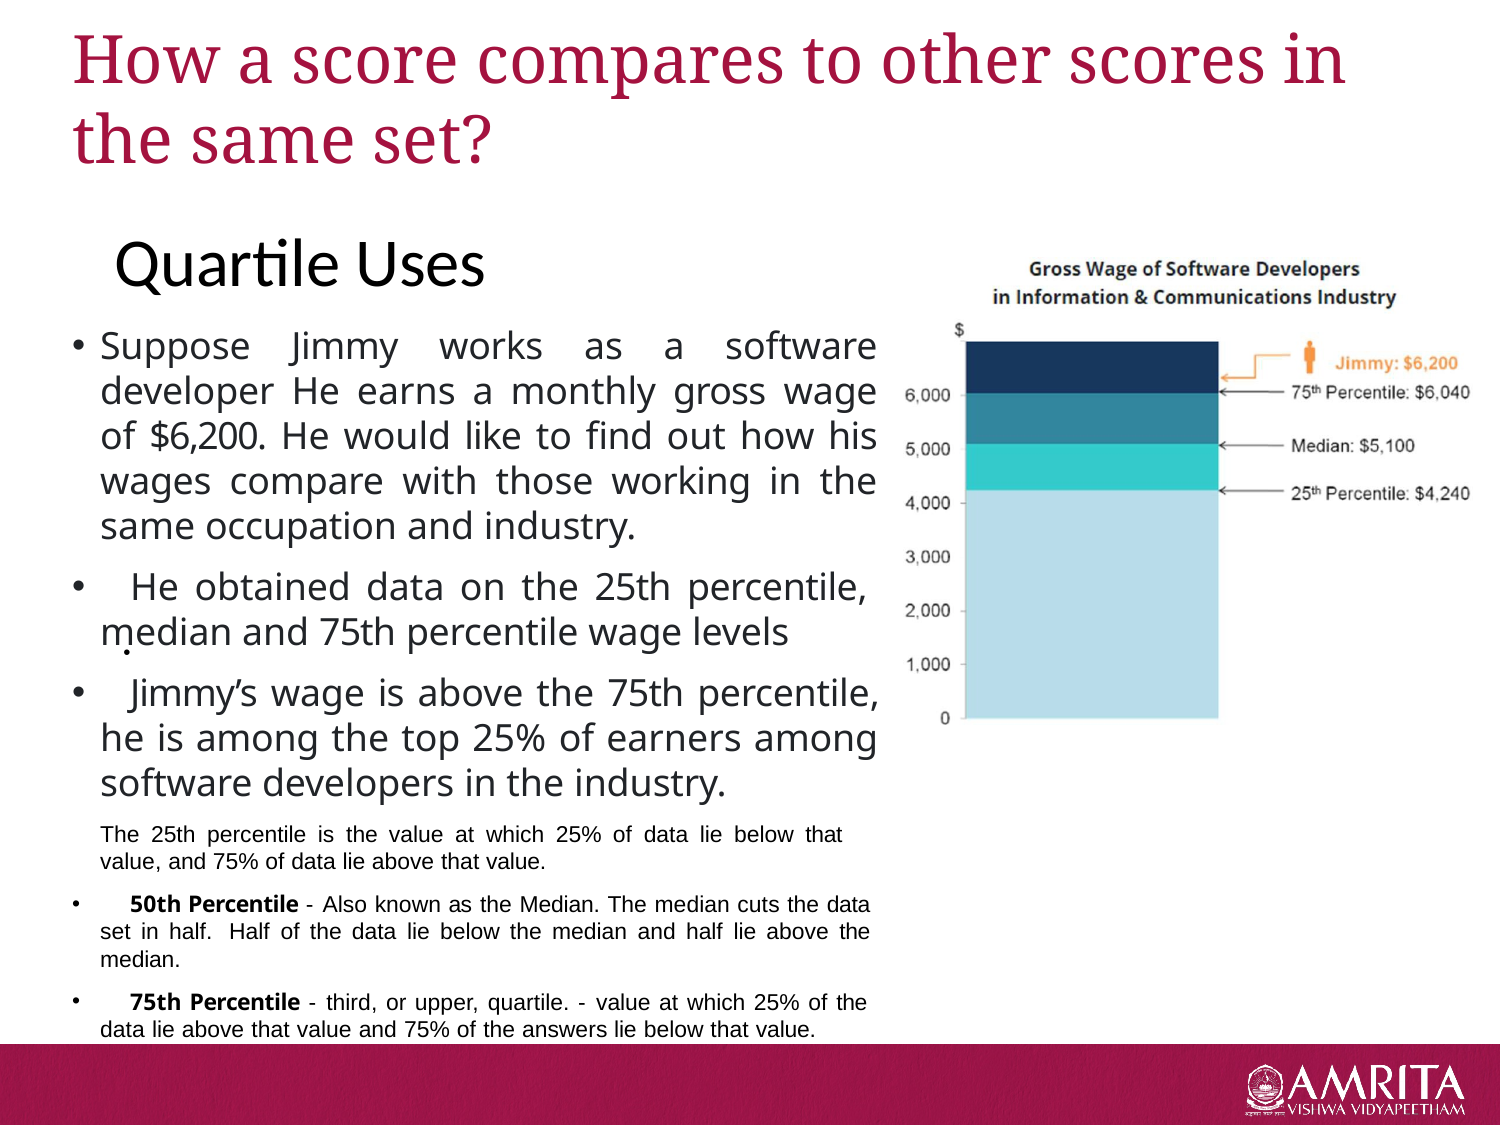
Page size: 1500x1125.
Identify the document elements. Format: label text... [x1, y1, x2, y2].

title How a score compares to other scores in the same set? [70, 0, 1450, 191]
text_box Quartile Uses [112, 215, 488, 300]
text_box Suppose Jimmy works as a software developer He earns a monthly gross wage of $6,200. He would like to find out how his wages compare with those working in the same occupation and industry. He obtained data on the 25th percentile, median and 75th percentile wage levels Jimmy’s wage is above the 75th percentile, he is among the top 25% of earners among software developers in the industry. The 25th percentile is the value at which 25% of data lie below that value, and 75% of data lie above that value. 50th Percentile - Also known as the Median. The median cuts the data set in half. Half of the data lie below the median and half lie above the median. 75th Percentile - third, or upper, quartile. - value at which 25% of the data lie above that value and 75% of the answers lie below that value. [70, 316, 879, 1043]
picture [902, 257, 1473, 725]
picture [0, 1044, 1500, 1125]
